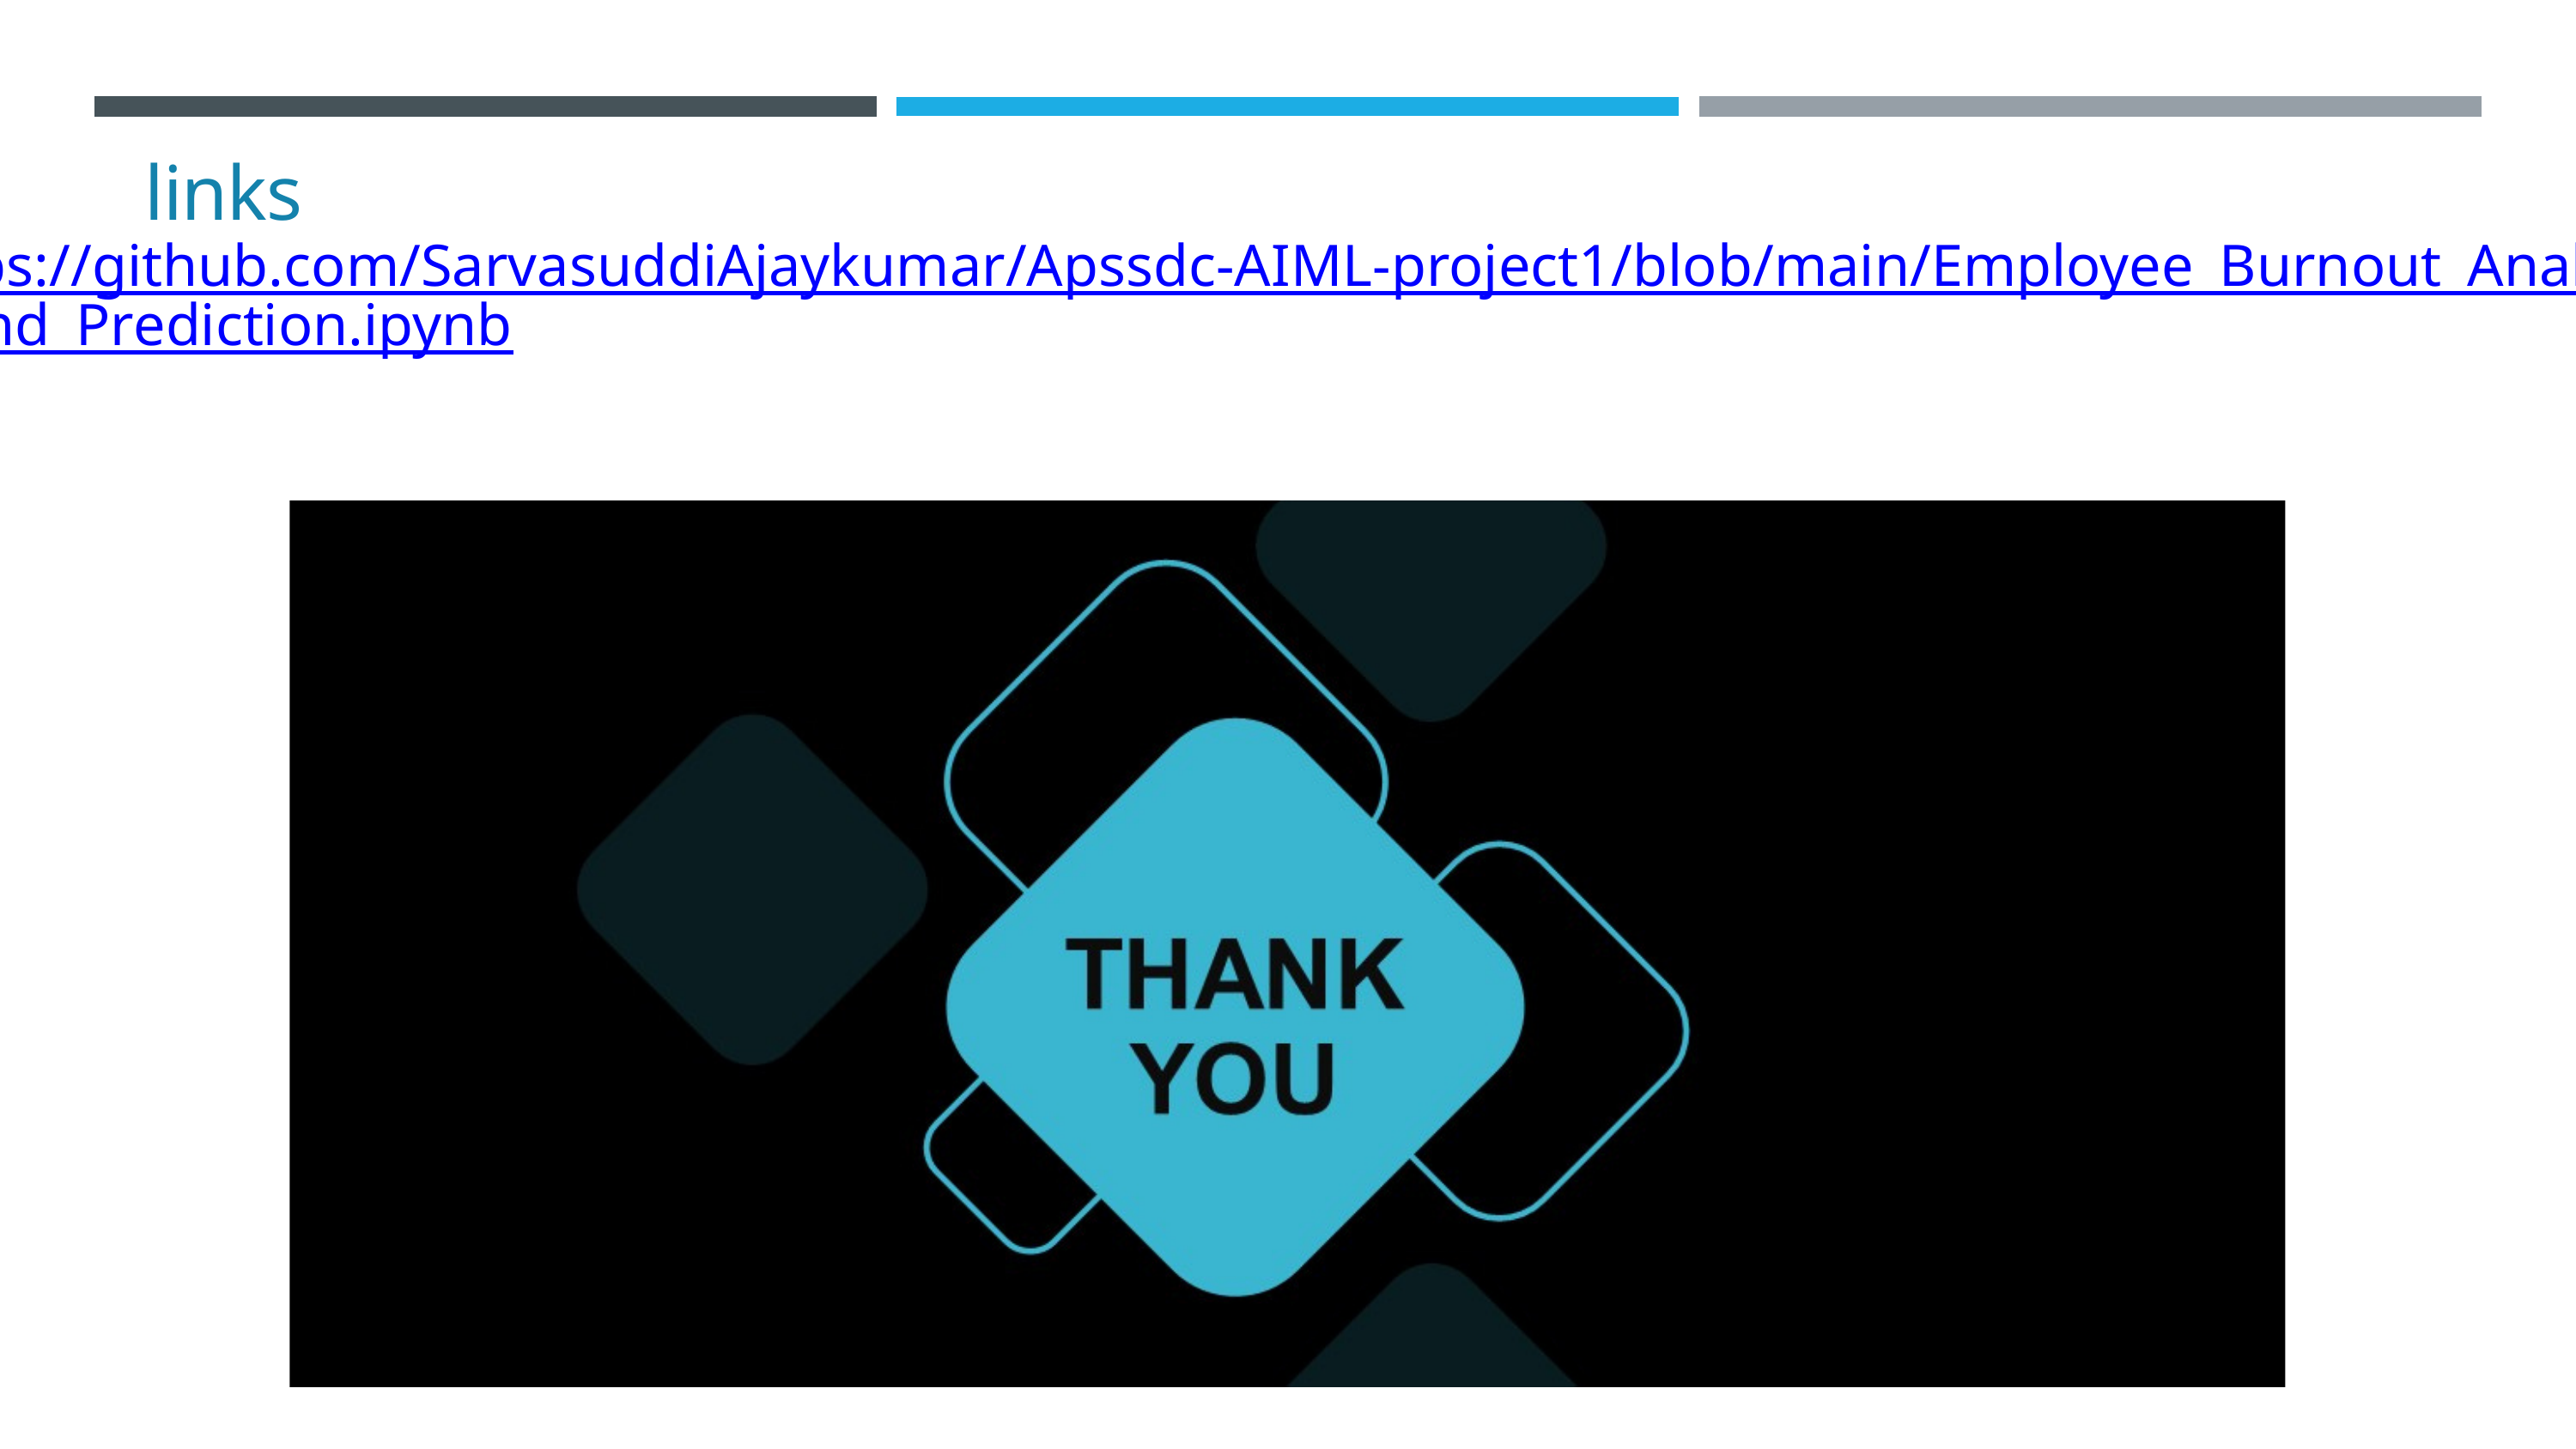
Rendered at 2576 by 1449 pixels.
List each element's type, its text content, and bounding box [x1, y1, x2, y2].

text_box links [144, 144, 2450, 227]
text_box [94, 96, 878, 118]
text_box [289, 500, 2286, 1387]
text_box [1698, 95, 2482, 118]
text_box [896, 96, 1680, 117]
text_box https://github.com/SarvasuddiAjaykumar/Apssdc-AIML-project1/blob/main/Employee_Burnout_Analysis_and_Prediction.ipynb [0, 227, 2576, 307]
